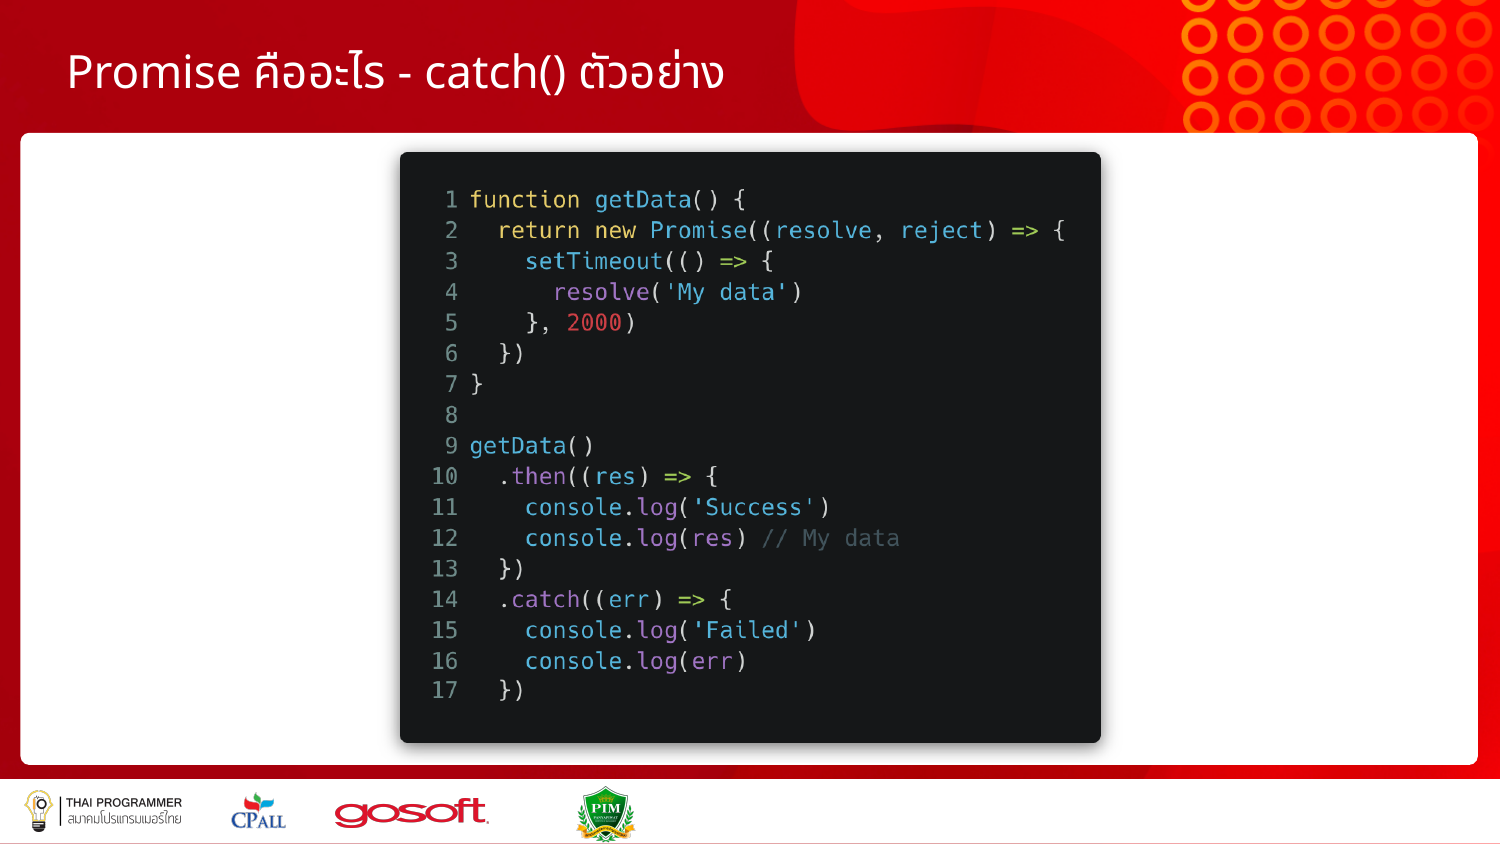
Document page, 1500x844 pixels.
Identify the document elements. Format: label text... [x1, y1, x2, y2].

picture [335, 798, 489, 828]
picture [0, 0, 1500, 779]
picture [575, 786, 636, 843]
title Promise คืออะไร - catch() ตัวอย่าง [51, 23, 920, 117]
picture [227, 790, 291, 833]
picture [15, 788, 195, 844]
